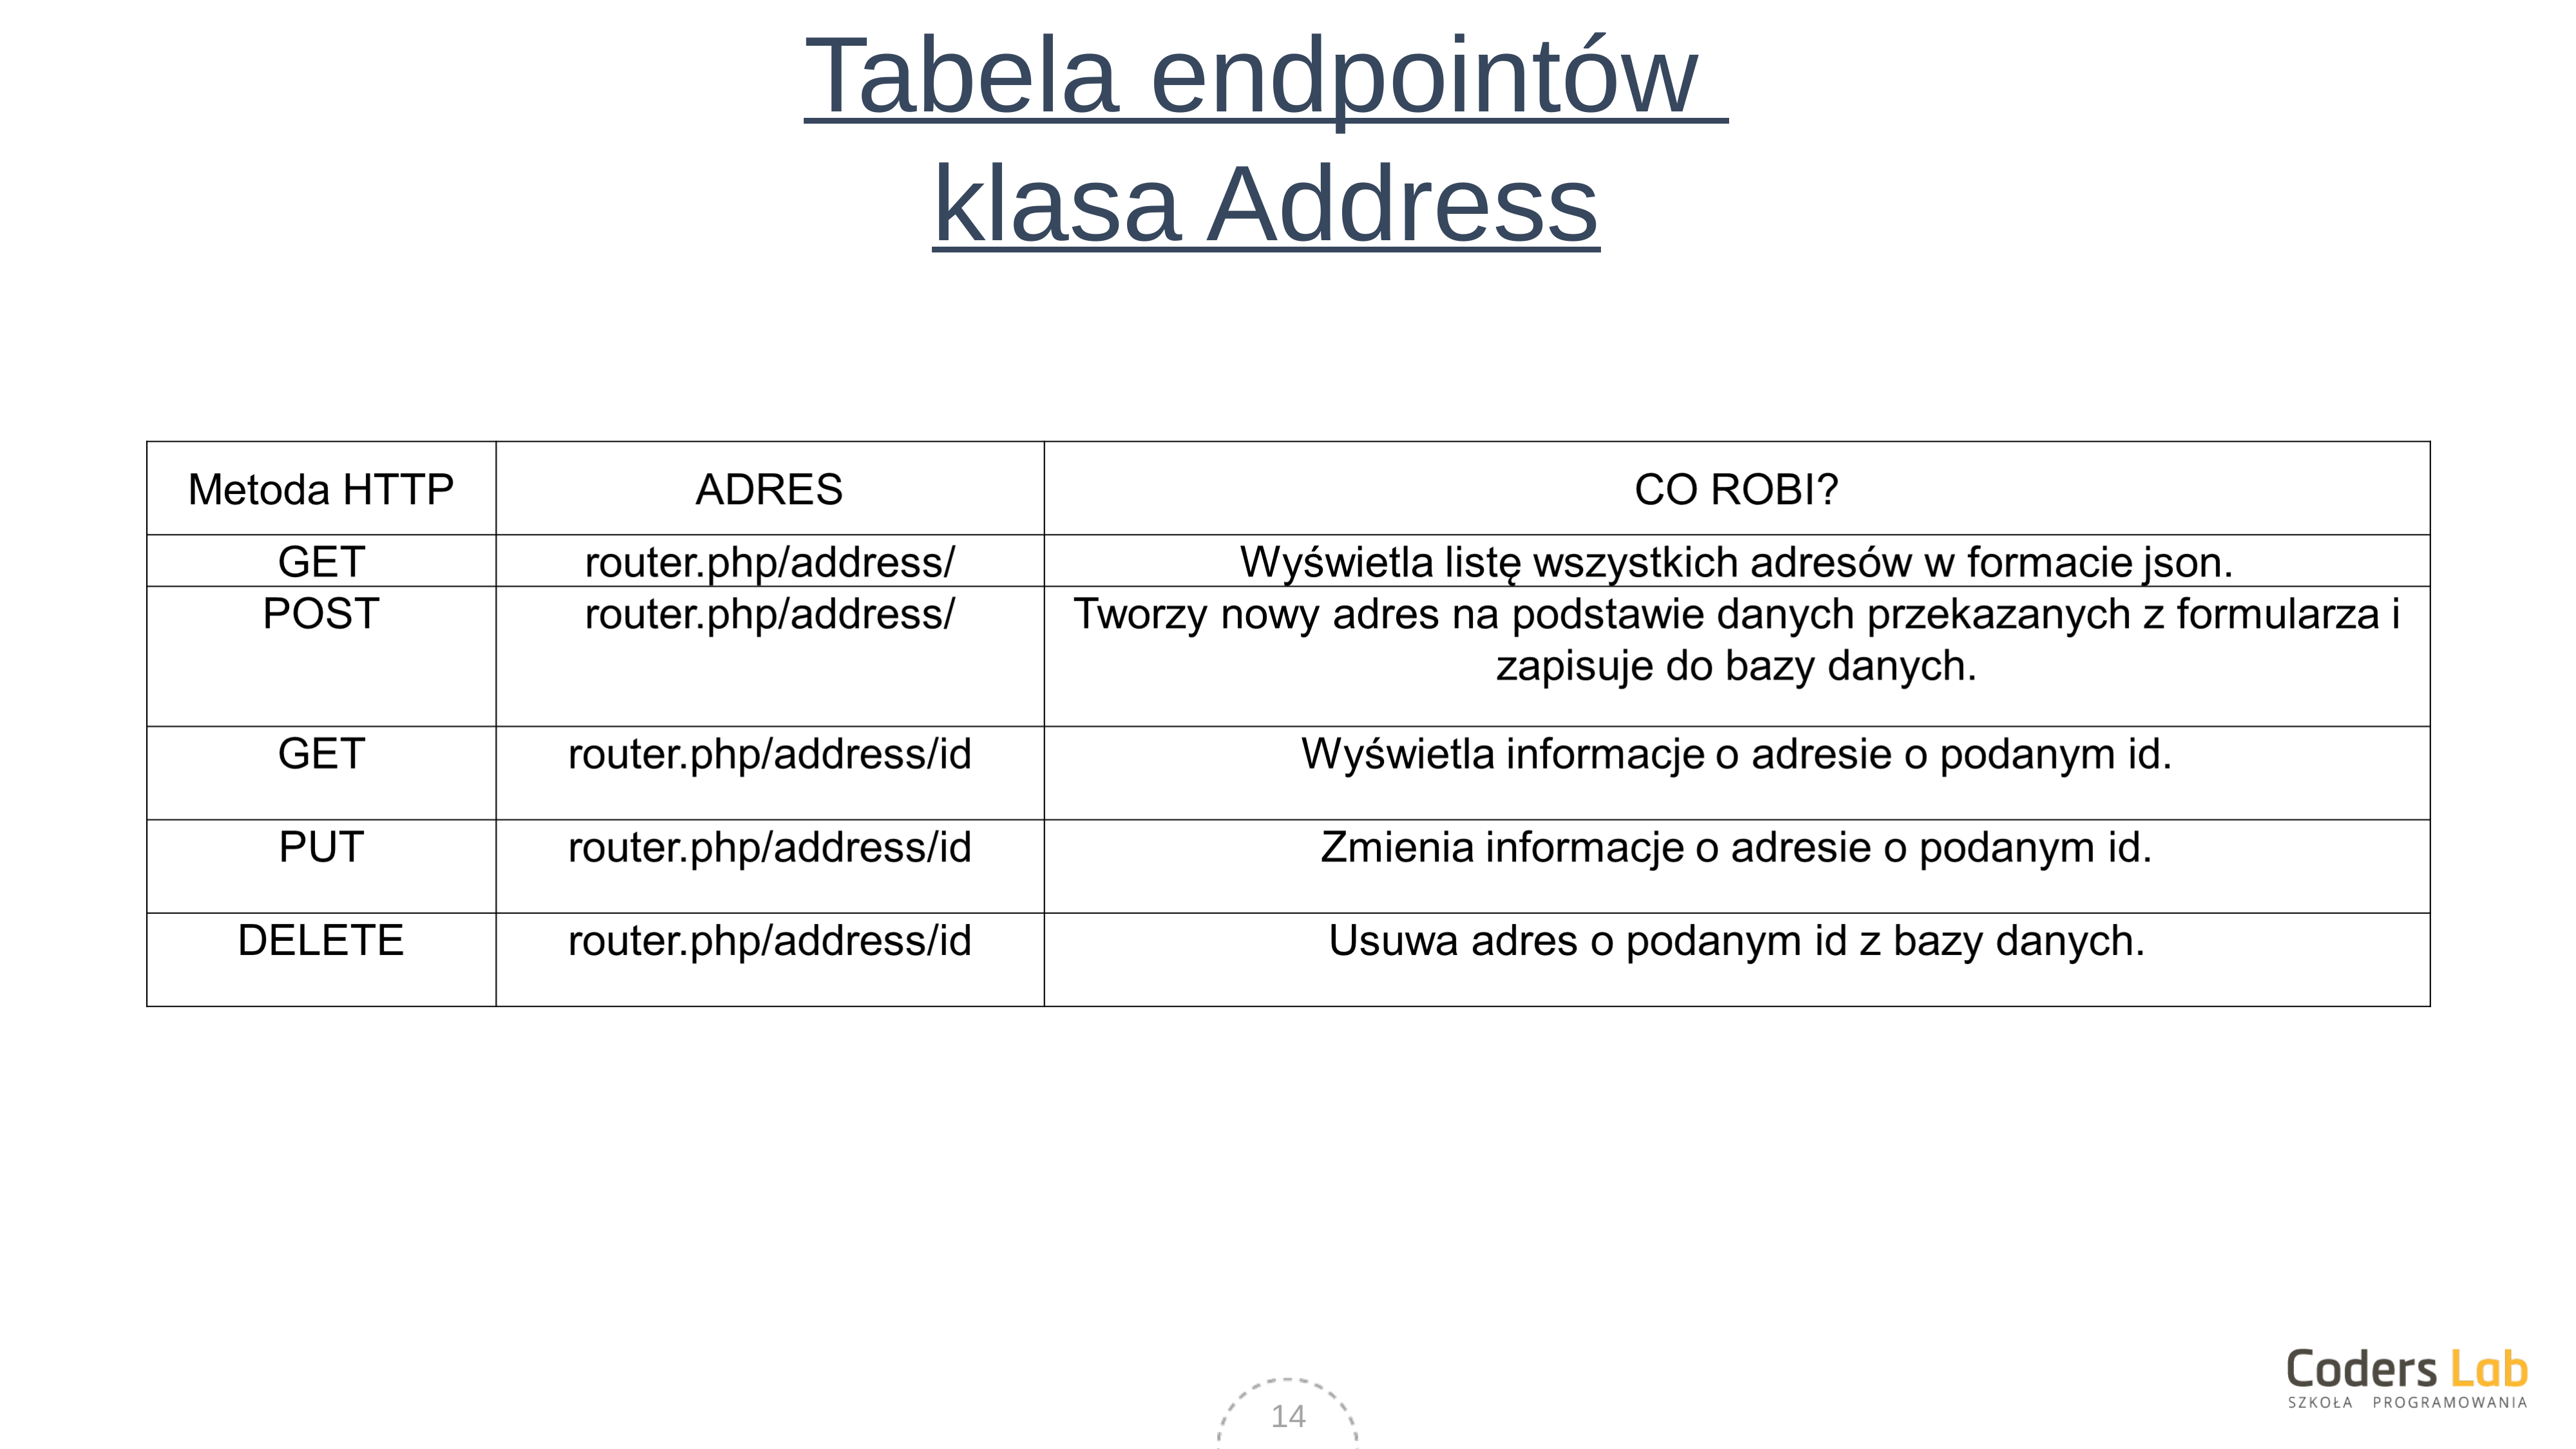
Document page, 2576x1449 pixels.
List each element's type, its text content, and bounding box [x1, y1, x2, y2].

picture [1217, 1378, 1359, 1449]
picture [2282, 1340, 2533, 1421]
title Tabela endpointów klasa Address [277, 0, 2256, 131]
picture [146, 440, 2432, 1009]
slide_number 14 [1266, 1395, 1311, 1444]
